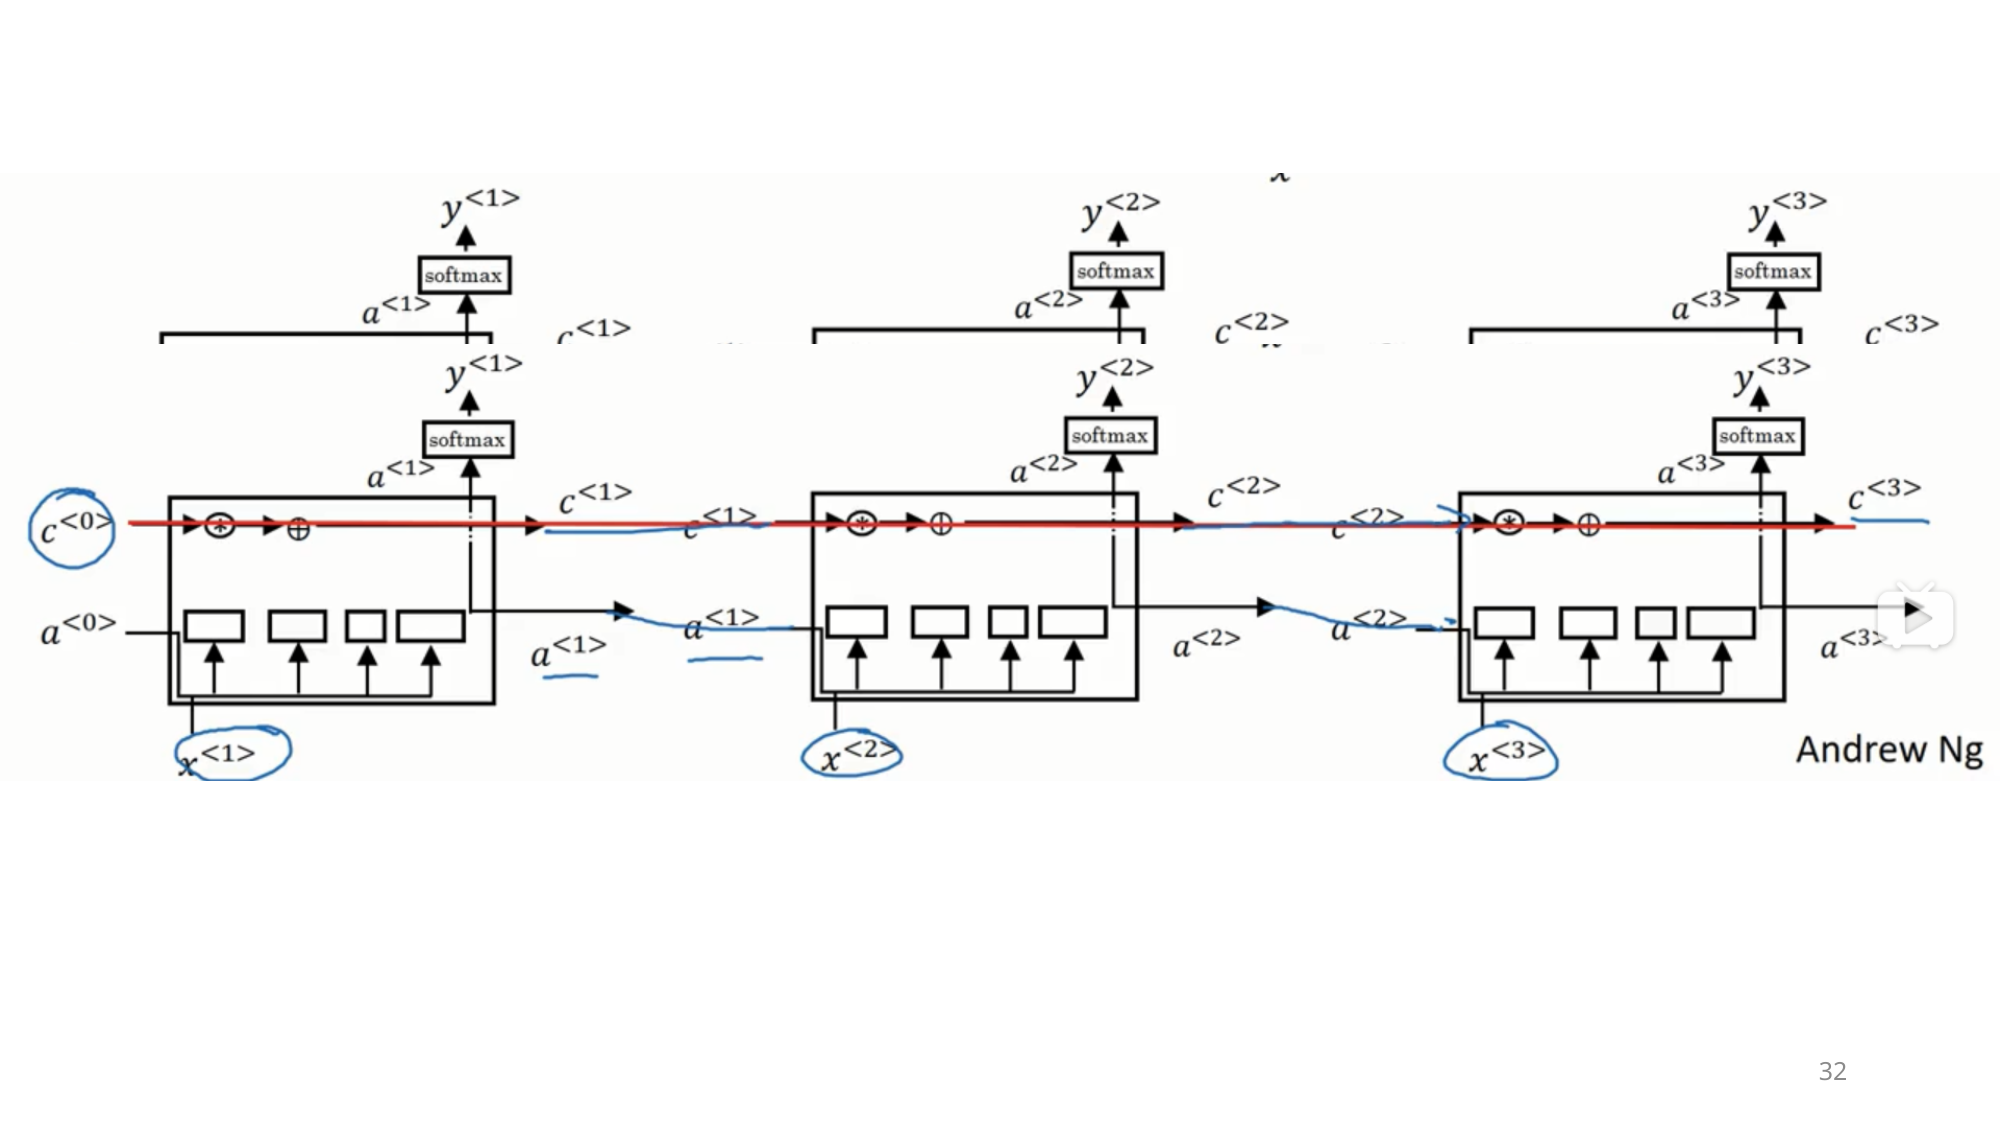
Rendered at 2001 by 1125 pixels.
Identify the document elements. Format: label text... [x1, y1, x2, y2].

slide_number 32 [1412, 1042, 1863, 1103]
picture [0, 173, 2000, 781]
